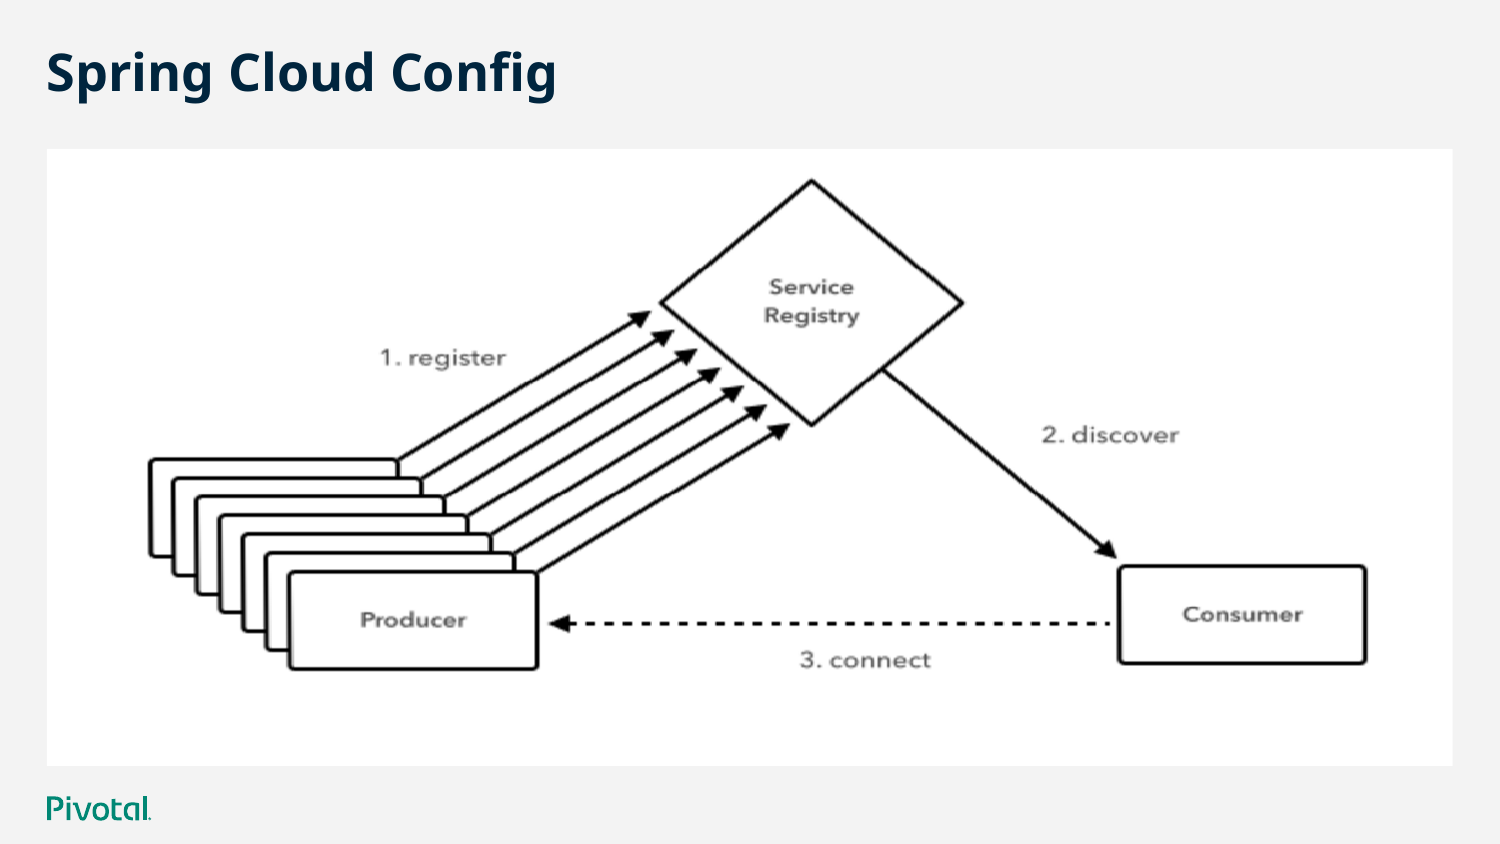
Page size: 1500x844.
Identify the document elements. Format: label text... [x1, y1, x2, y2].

title Spring Cloud Config [31, 24, 1453, 90]
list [74, 155, 1426, 719]
